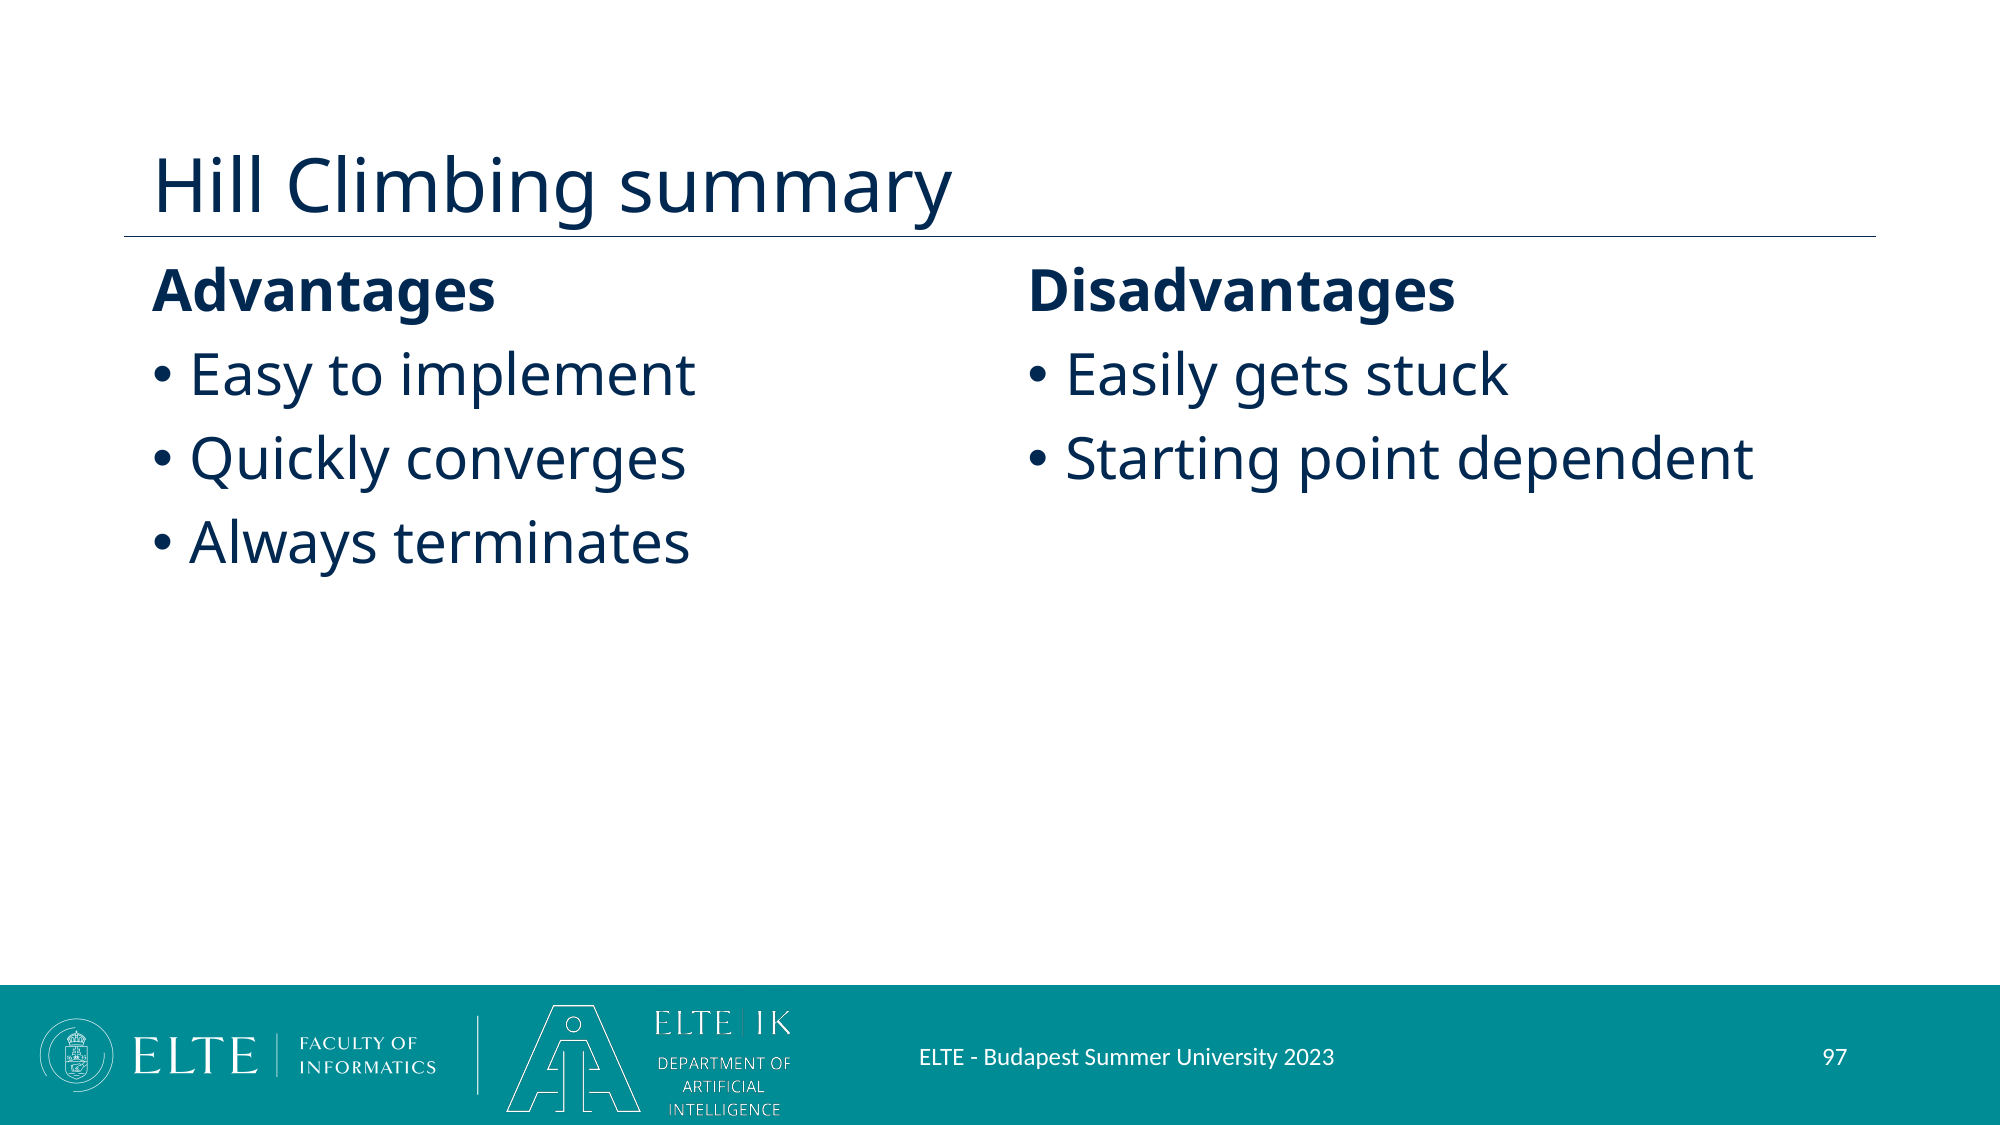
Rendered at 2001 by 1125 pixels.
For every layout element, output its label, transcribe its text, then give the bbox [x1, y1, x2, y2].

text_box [504, 990, 790, 1120]
title Hill Climbing summary [137, 59, 1863, 237]
picture [0, 985, 2000, 1125]
list Advantages Easy to implement Quickly converges Always terminates [137, 254, 988, 968]
footer ELTE - Budapest Summer University 2023 [790, 1025, 1465, 1085]
slide_number 97 [1563, 1026, 1863, 1085]
list Disadvantages Easily gets stuck Starting point dependent [1012, 254, 1863, 968]
